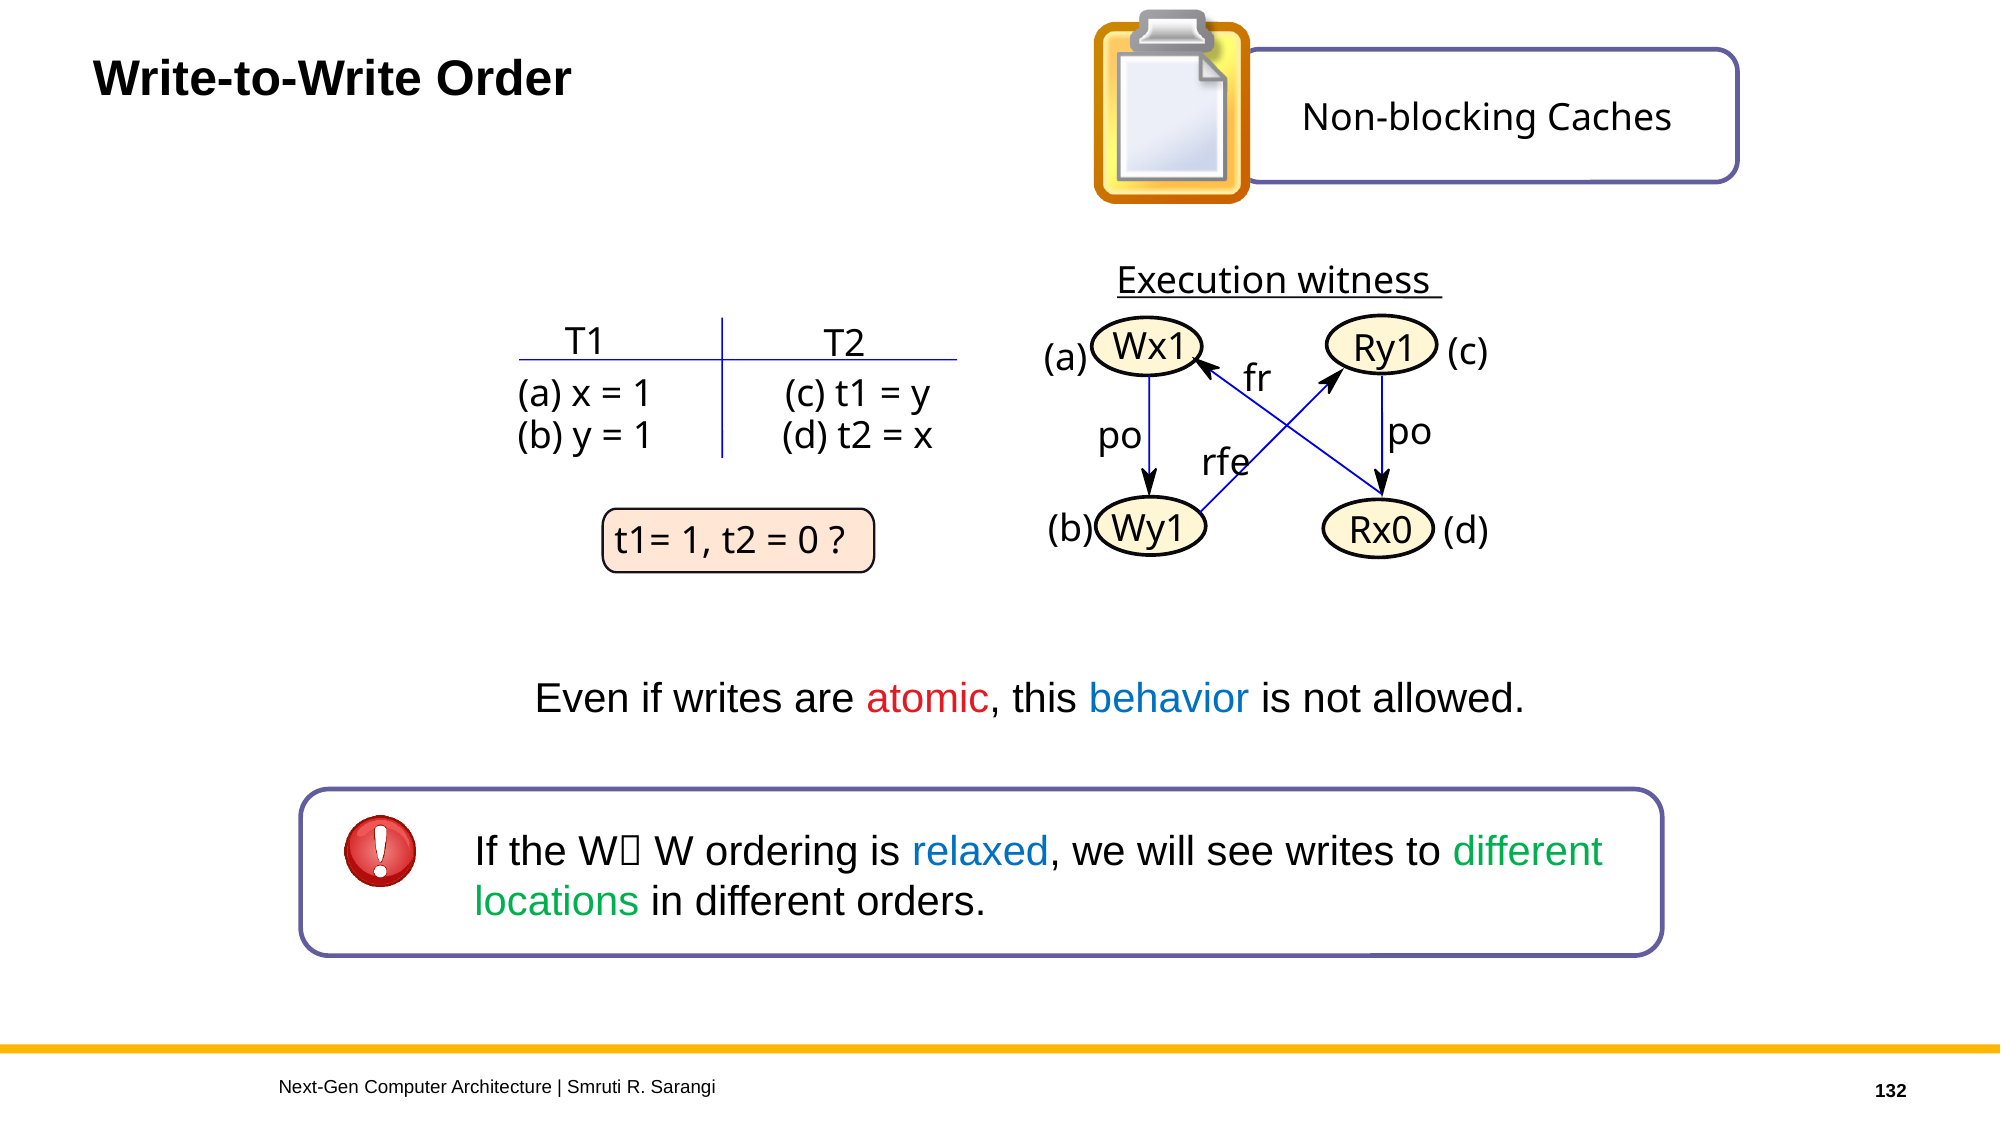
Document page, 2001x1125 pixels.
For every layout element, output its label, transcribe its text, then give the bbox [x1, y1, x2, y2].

text_box Non-blocking Caches [1270, 48, 1739, 184]
text_box Even if writes are atomic, this behavior is not allowed. [519, 663, 1541, 779]
slide_number 132 [1711, 1071, 1922, 1109]
title Write-to-Write Order [78, 45, 1074, 180]
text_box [459, 249, 1511, 573]
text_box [300, 789, 1663, 983]
footer Next-Gen Computer Architecture | Smruti R. Sarangi [263, 1067, 1464, 1105]
picture [1074, 8, 1270, 205]
